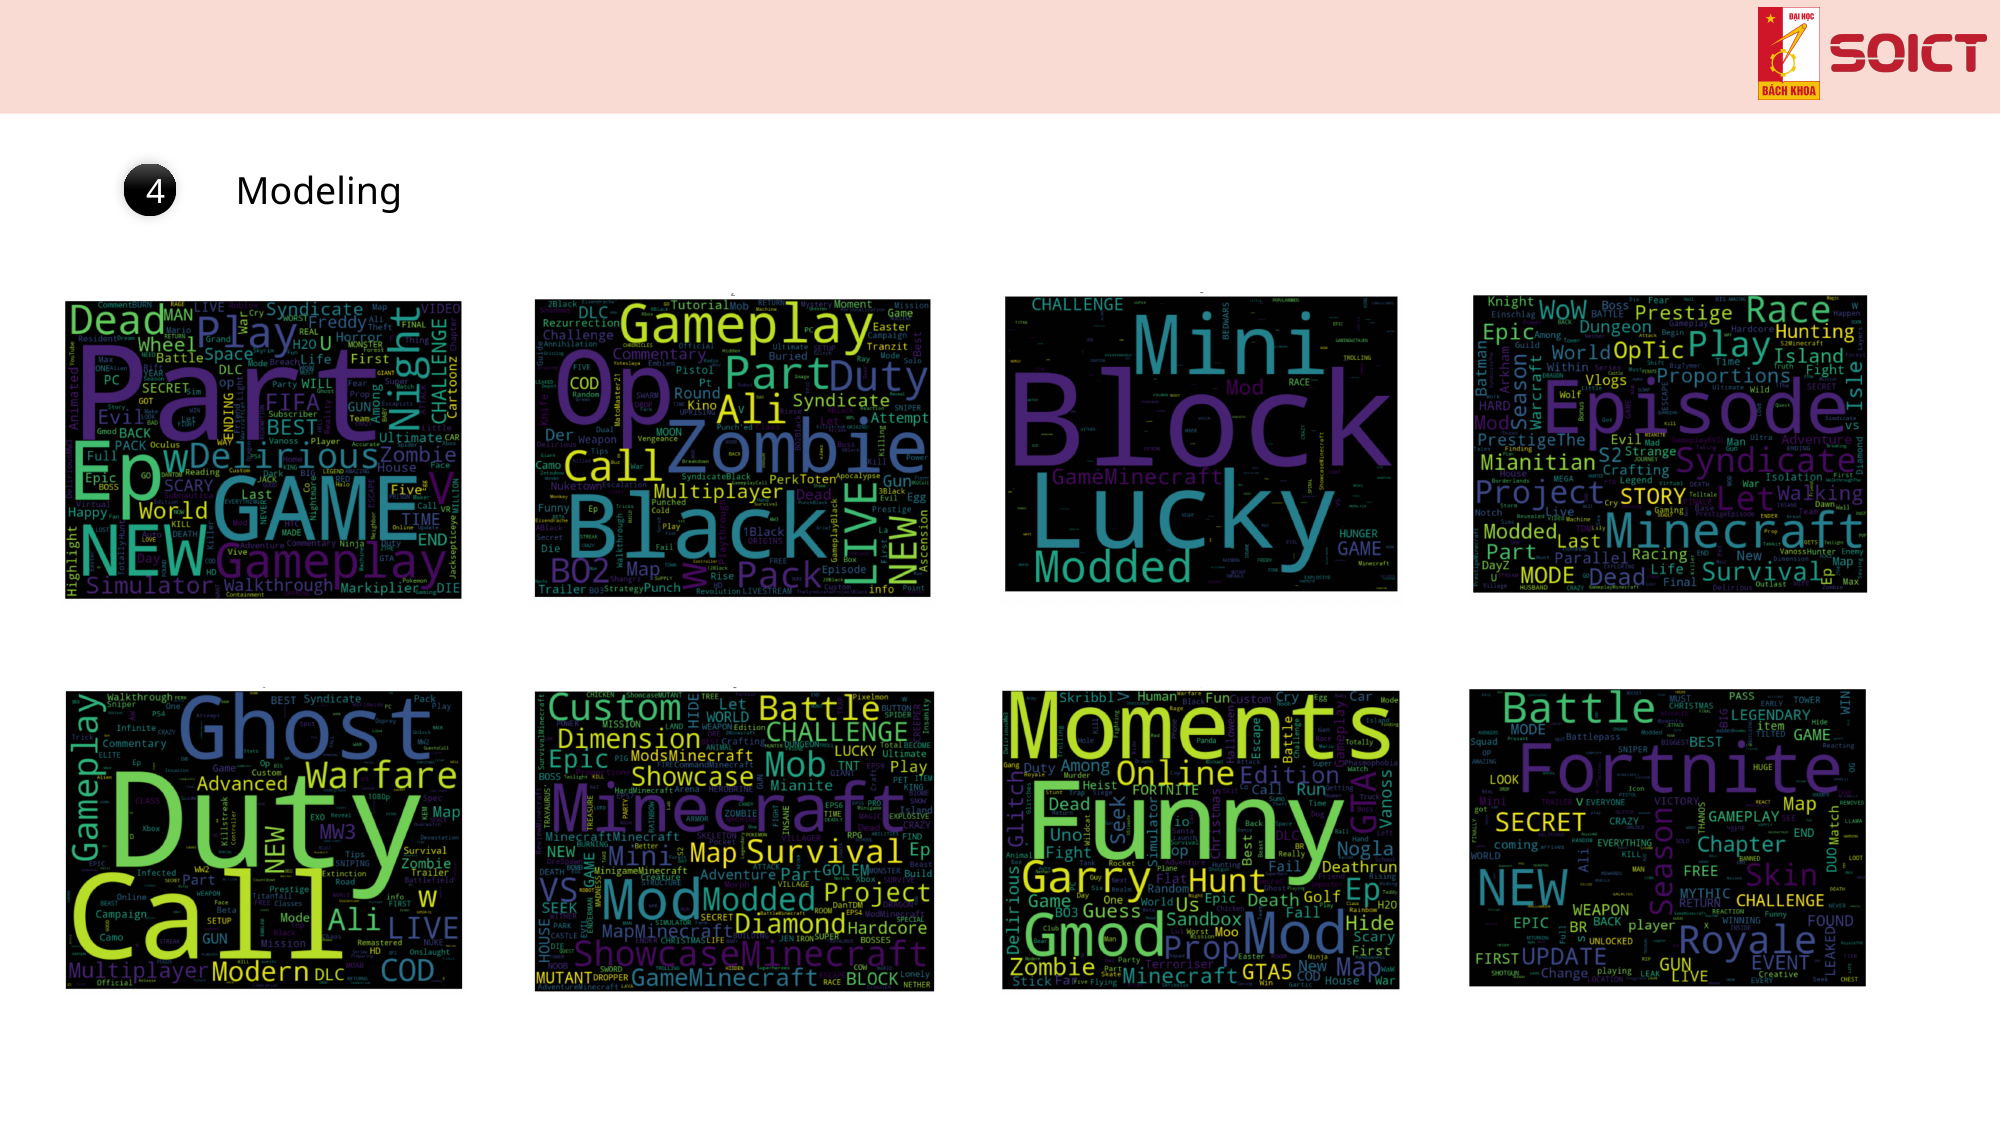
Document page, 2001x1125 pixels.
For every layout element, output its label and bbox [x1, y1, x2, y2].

text_box [123, 159, 414, 221]
picture [999, 687, 1404, 995]
picture [530, 293, 935, 606]
picture [1466, 687, 1871, 993]
picture [1469, 292, 1873, 601]
picture [530, 687, 937, 995]
picture [999, 292, 1404, 606]
picture [61, 298, 466, 606]
picture [61, 687, 468, 995]
text_box [0, 0, 2000, 114]
